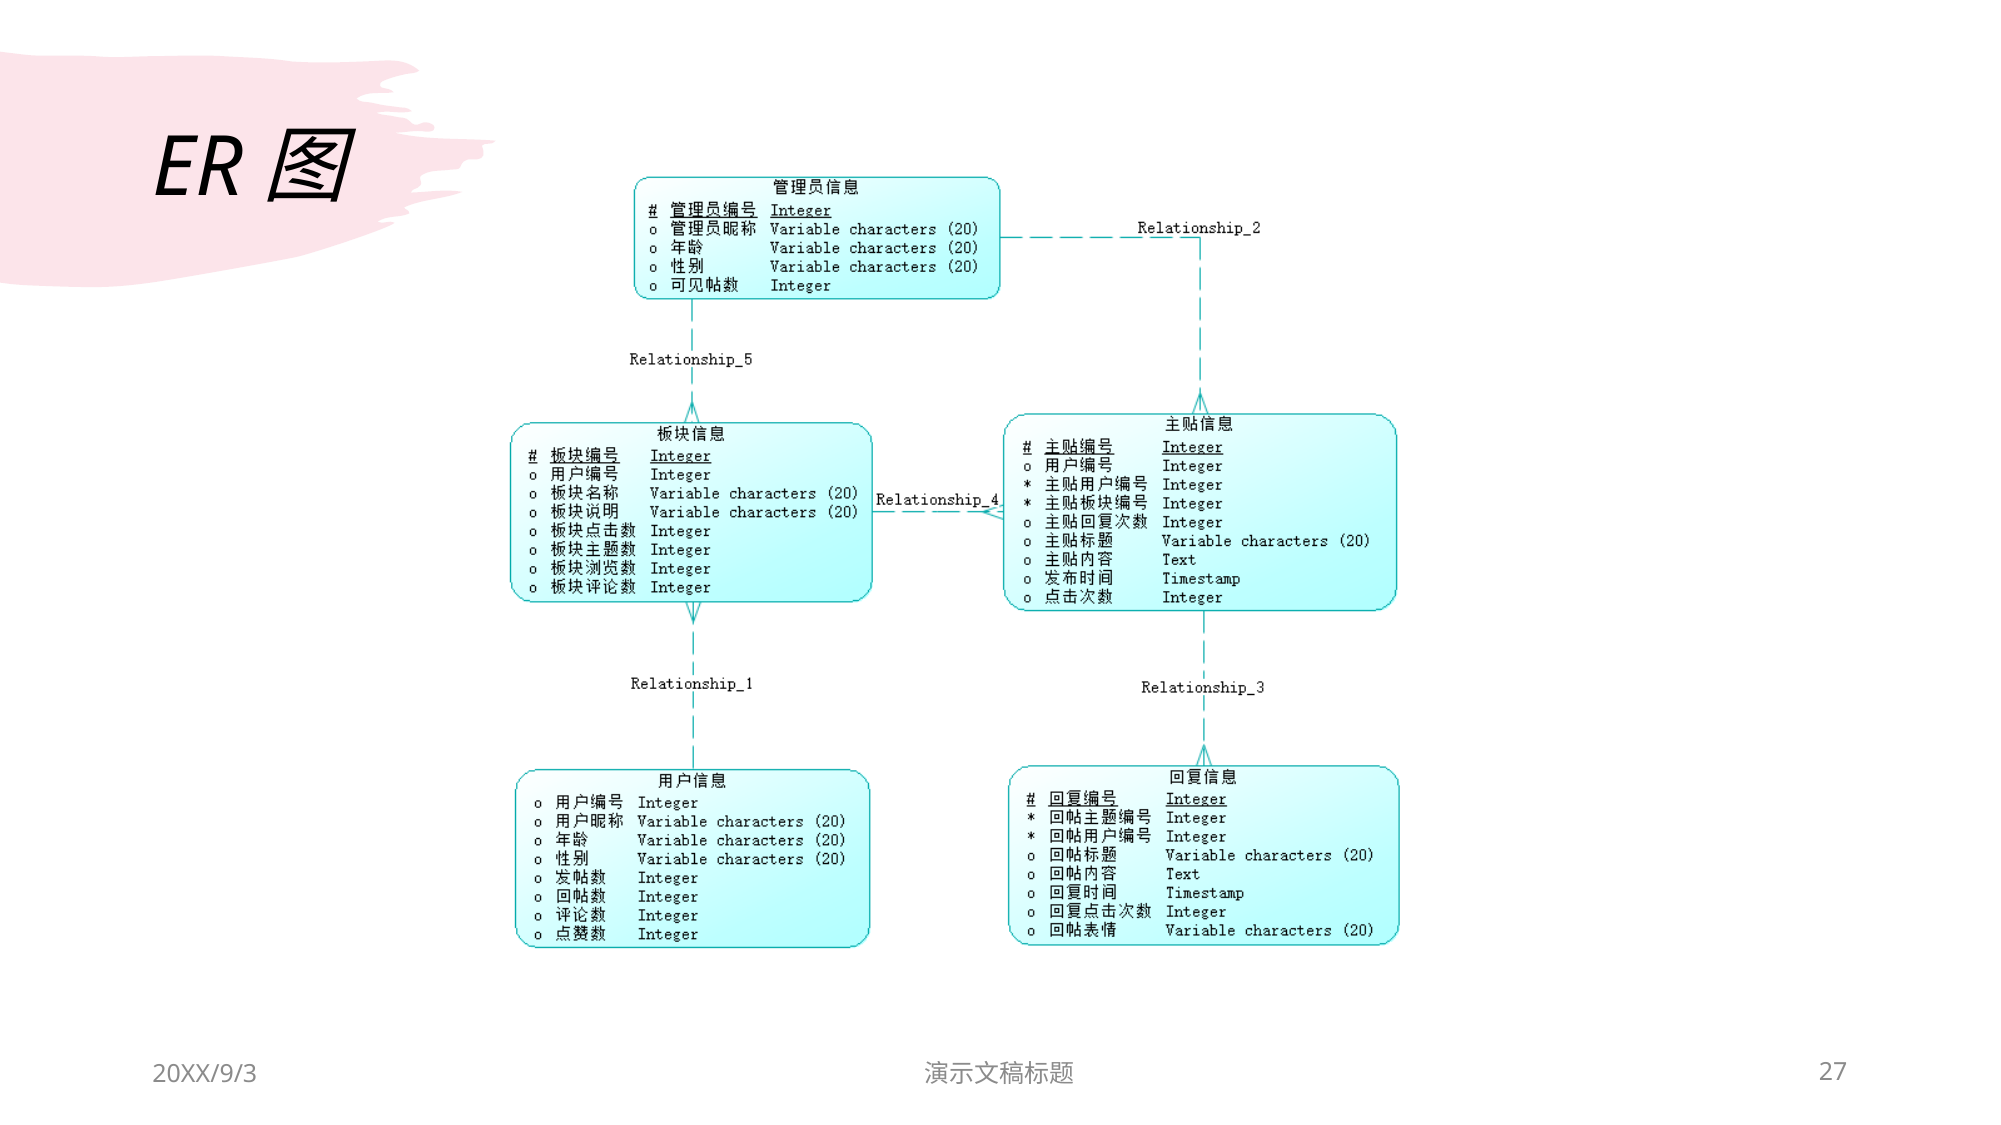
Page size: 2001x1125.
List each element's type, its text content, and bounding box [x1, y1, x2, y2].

picture [500, 148, 1500, 977]
title ER图 [137, 59, 1863, 278]
slide_number 27 [1412, 1042, 1863, 1103]
footer 演示文稿标题 [662, 1042, 1338, 1103]
slide_number 20XX/9/3 [137, 1042, 588, 1103]
